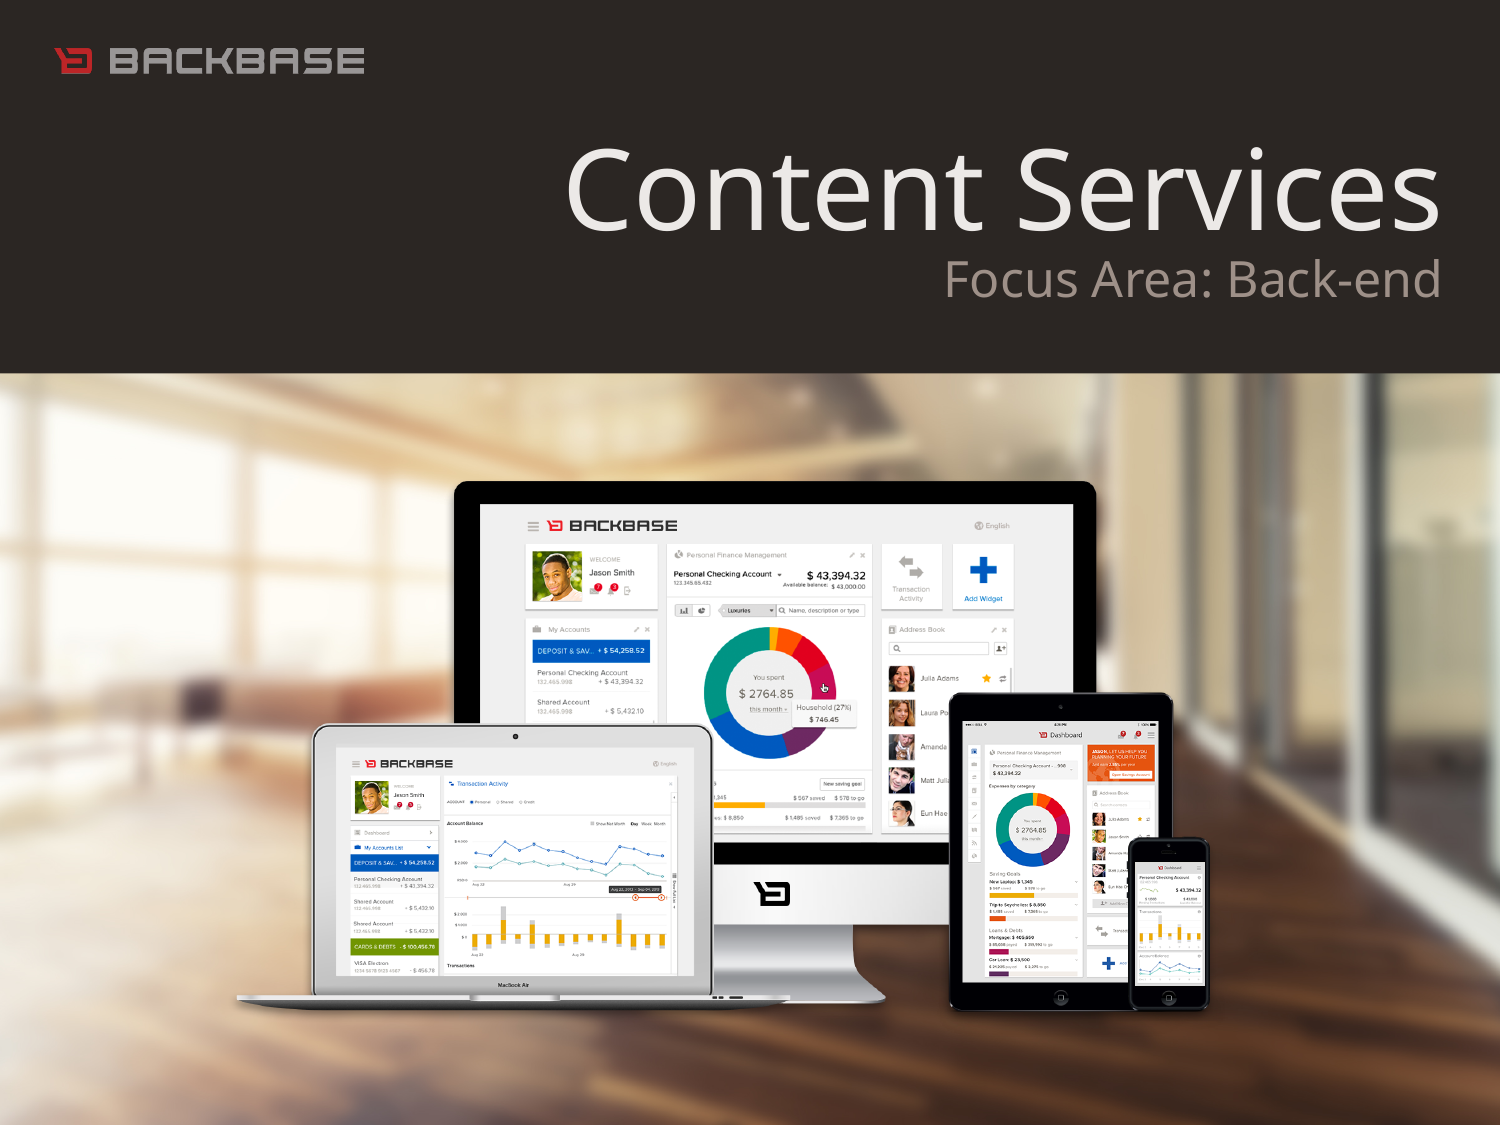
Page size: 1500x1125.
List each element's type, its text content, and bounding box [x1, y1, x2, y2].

picture [0, 374, 1500, 1125]
list Focus Area: Back-end [58, 263, 1459, 317]
picture [54, 48, 364, 74]
list Content Services [58, 110, 1459, 263]
